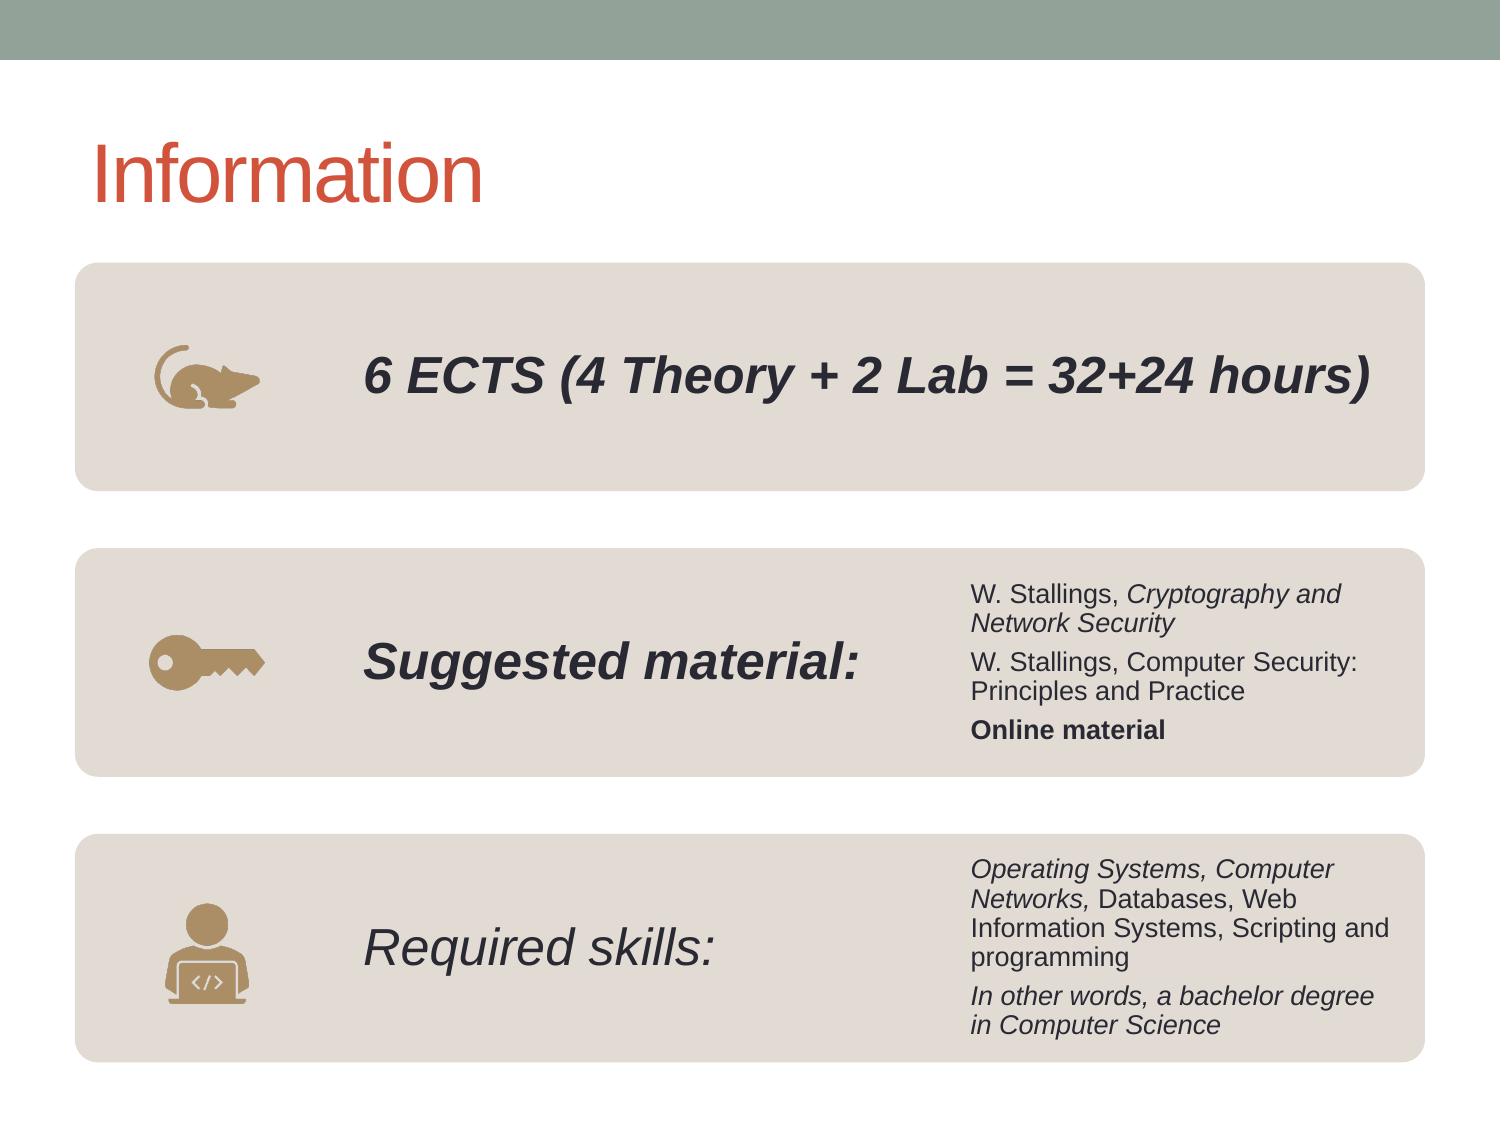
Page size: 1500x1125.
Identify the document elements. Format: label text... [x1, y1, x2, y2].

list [74, 262, 1426, 1063]
title Information [75, 87, 1425, 250]
